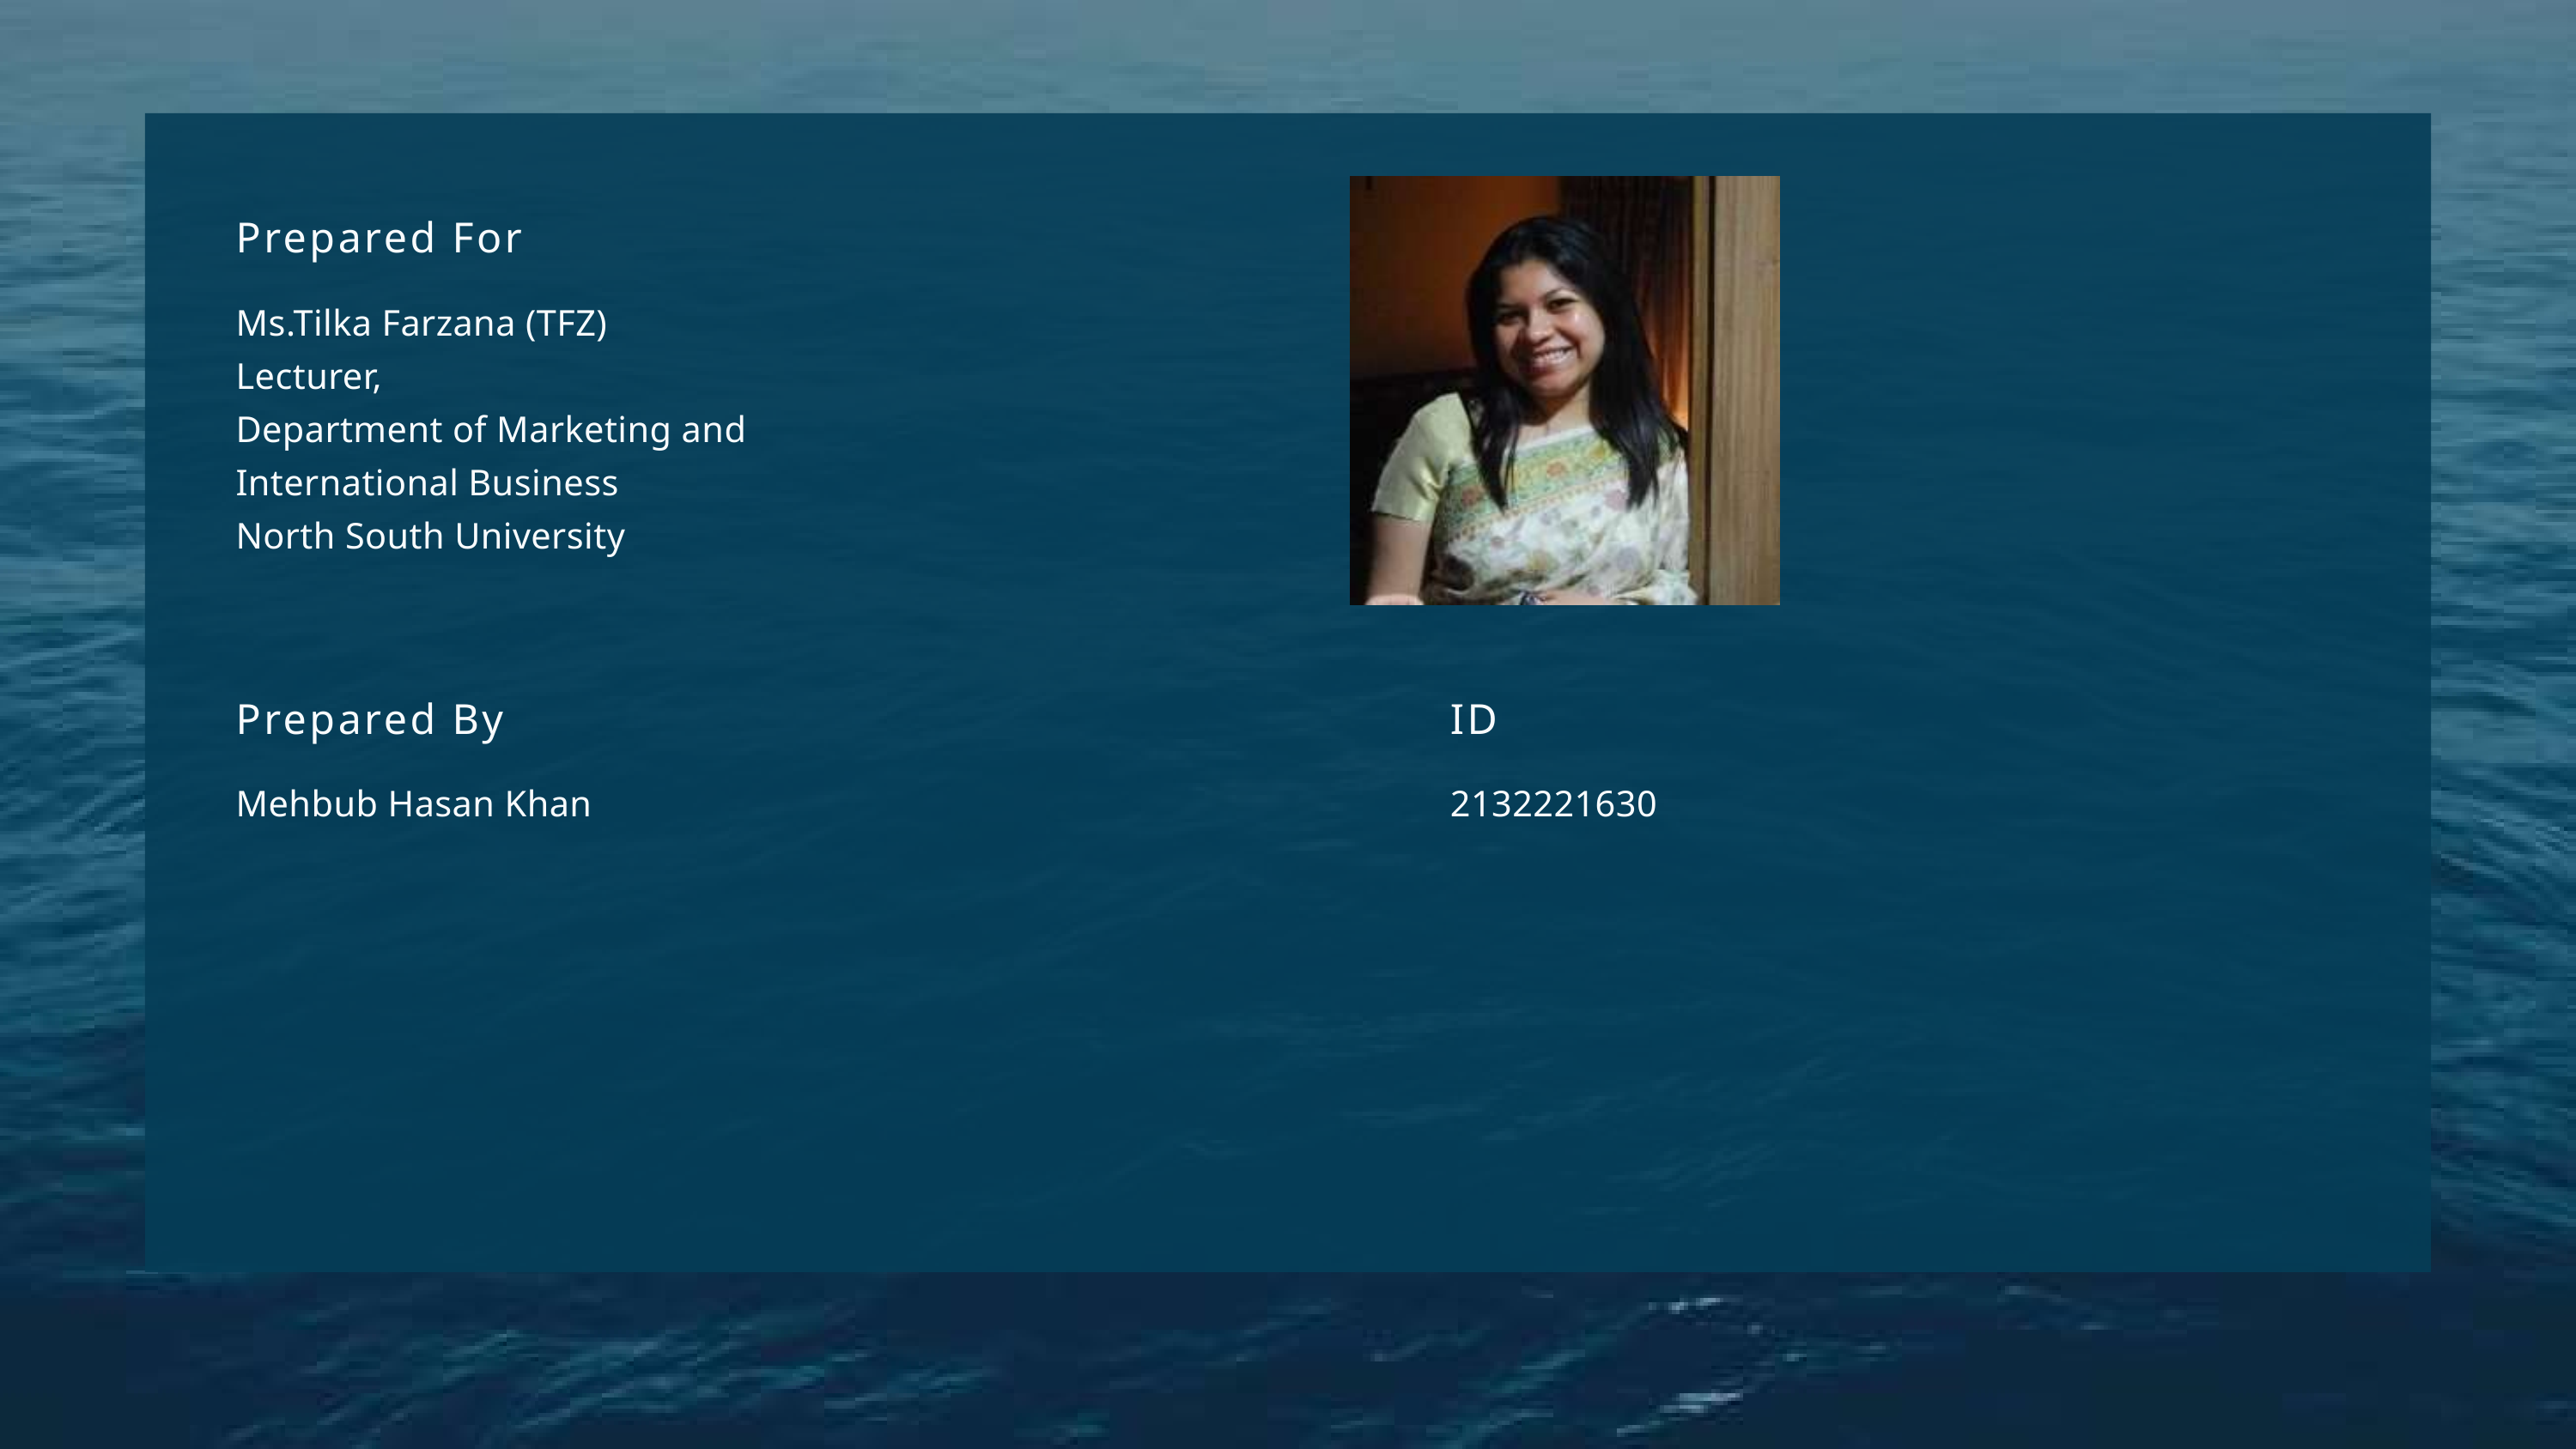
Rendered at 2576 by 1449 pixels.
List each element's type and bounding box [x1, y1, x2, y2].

text_box [235, 211, 894, 659]
picture [0, 0, 2576, 1449]
text_box [1449, 692, 2109, 1037]
text_box [235, 692, 894, 983]
